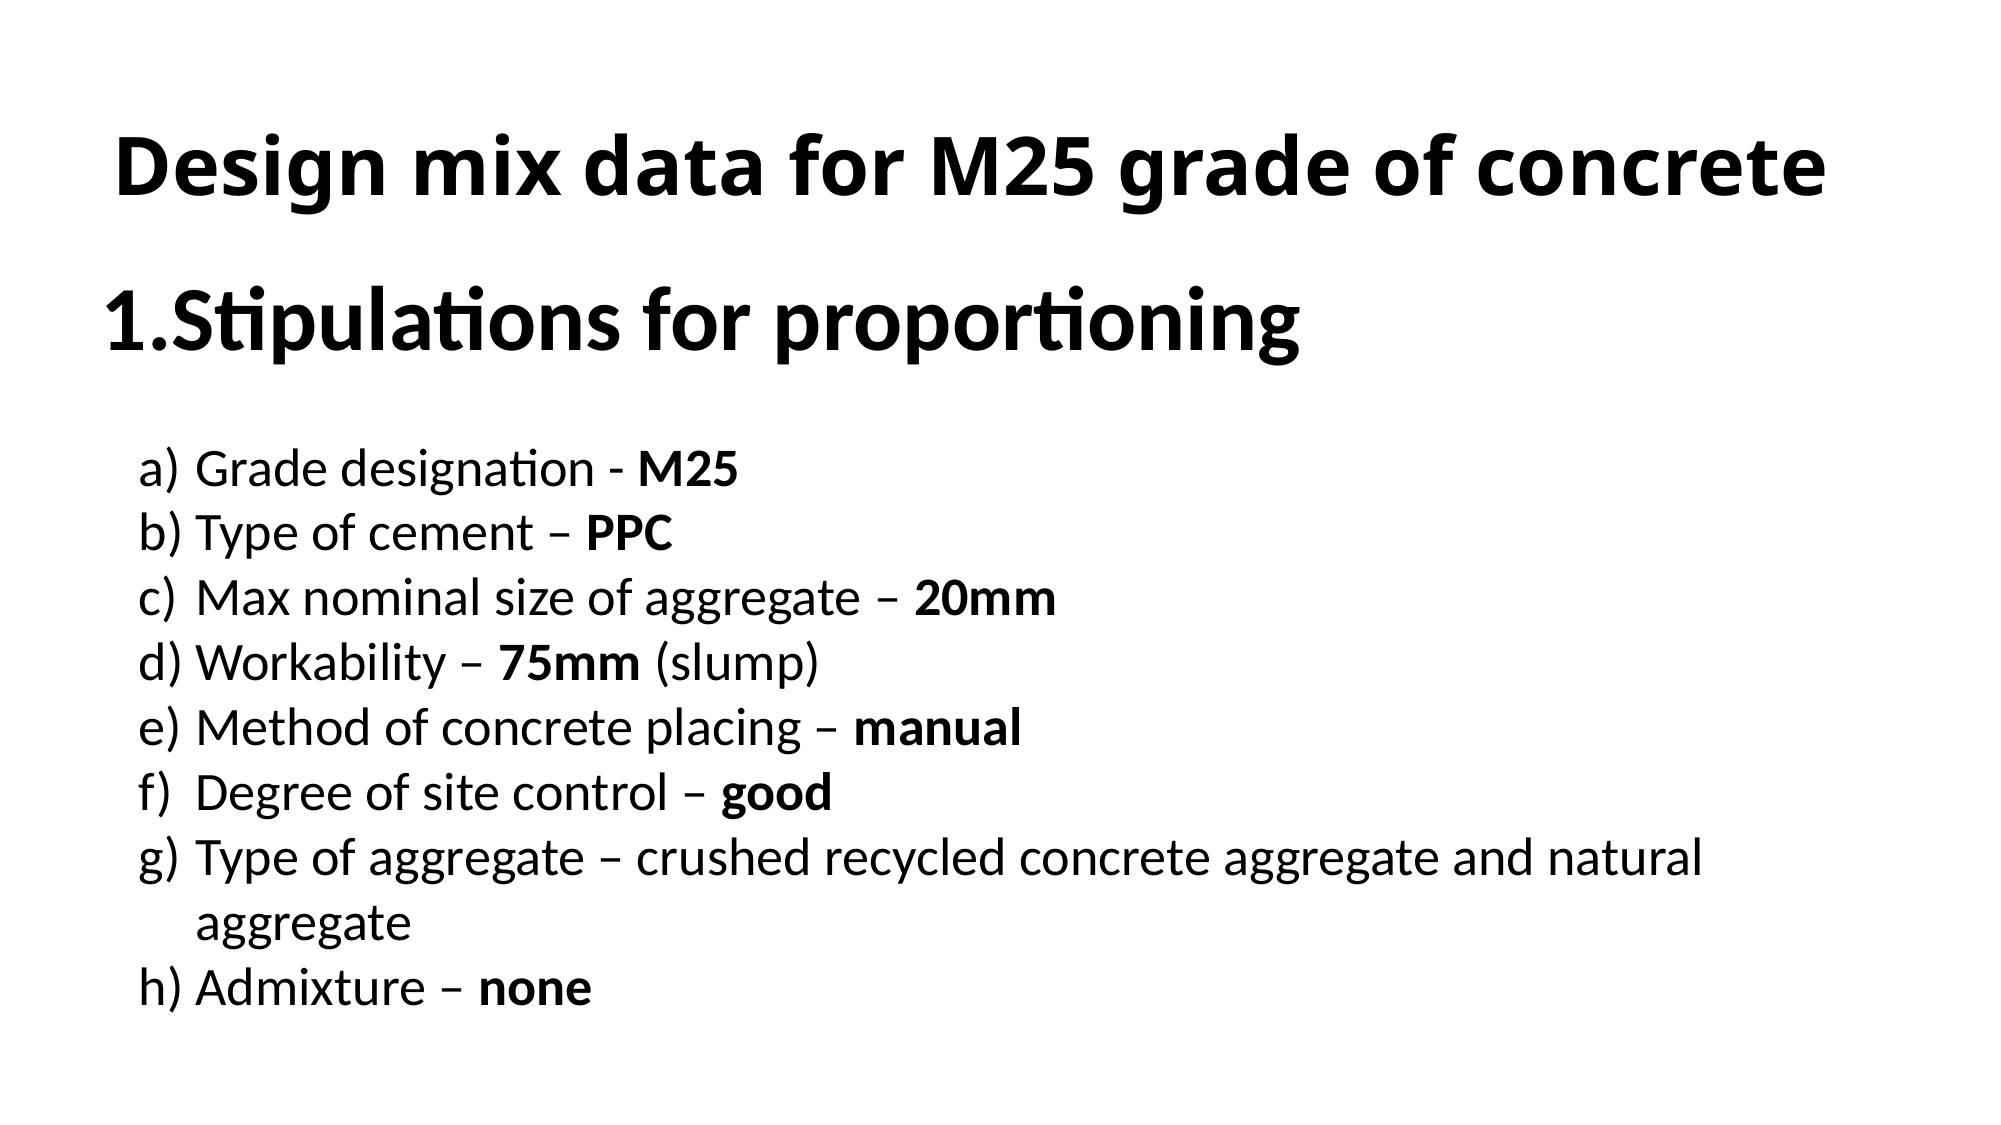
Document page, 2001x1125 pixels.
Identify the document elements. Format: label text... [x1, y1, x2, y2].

subtitle 1.Stipulations for proportioning [77, 263, 1347, 389]
text_box Grade designation - M25 Type of cement – PPC Max nominal size of aggregate – 20mm Workability – 75mm (slump) Method of concrete placing – manual Degree of site control – good Type of aggregate – crushed recycled concrete aggregate and natural aggregate Admixture – none [124, 424, 1886, 1089]
title Design mix data for M25 grade of concrete [77, 61, 1886, 221]
